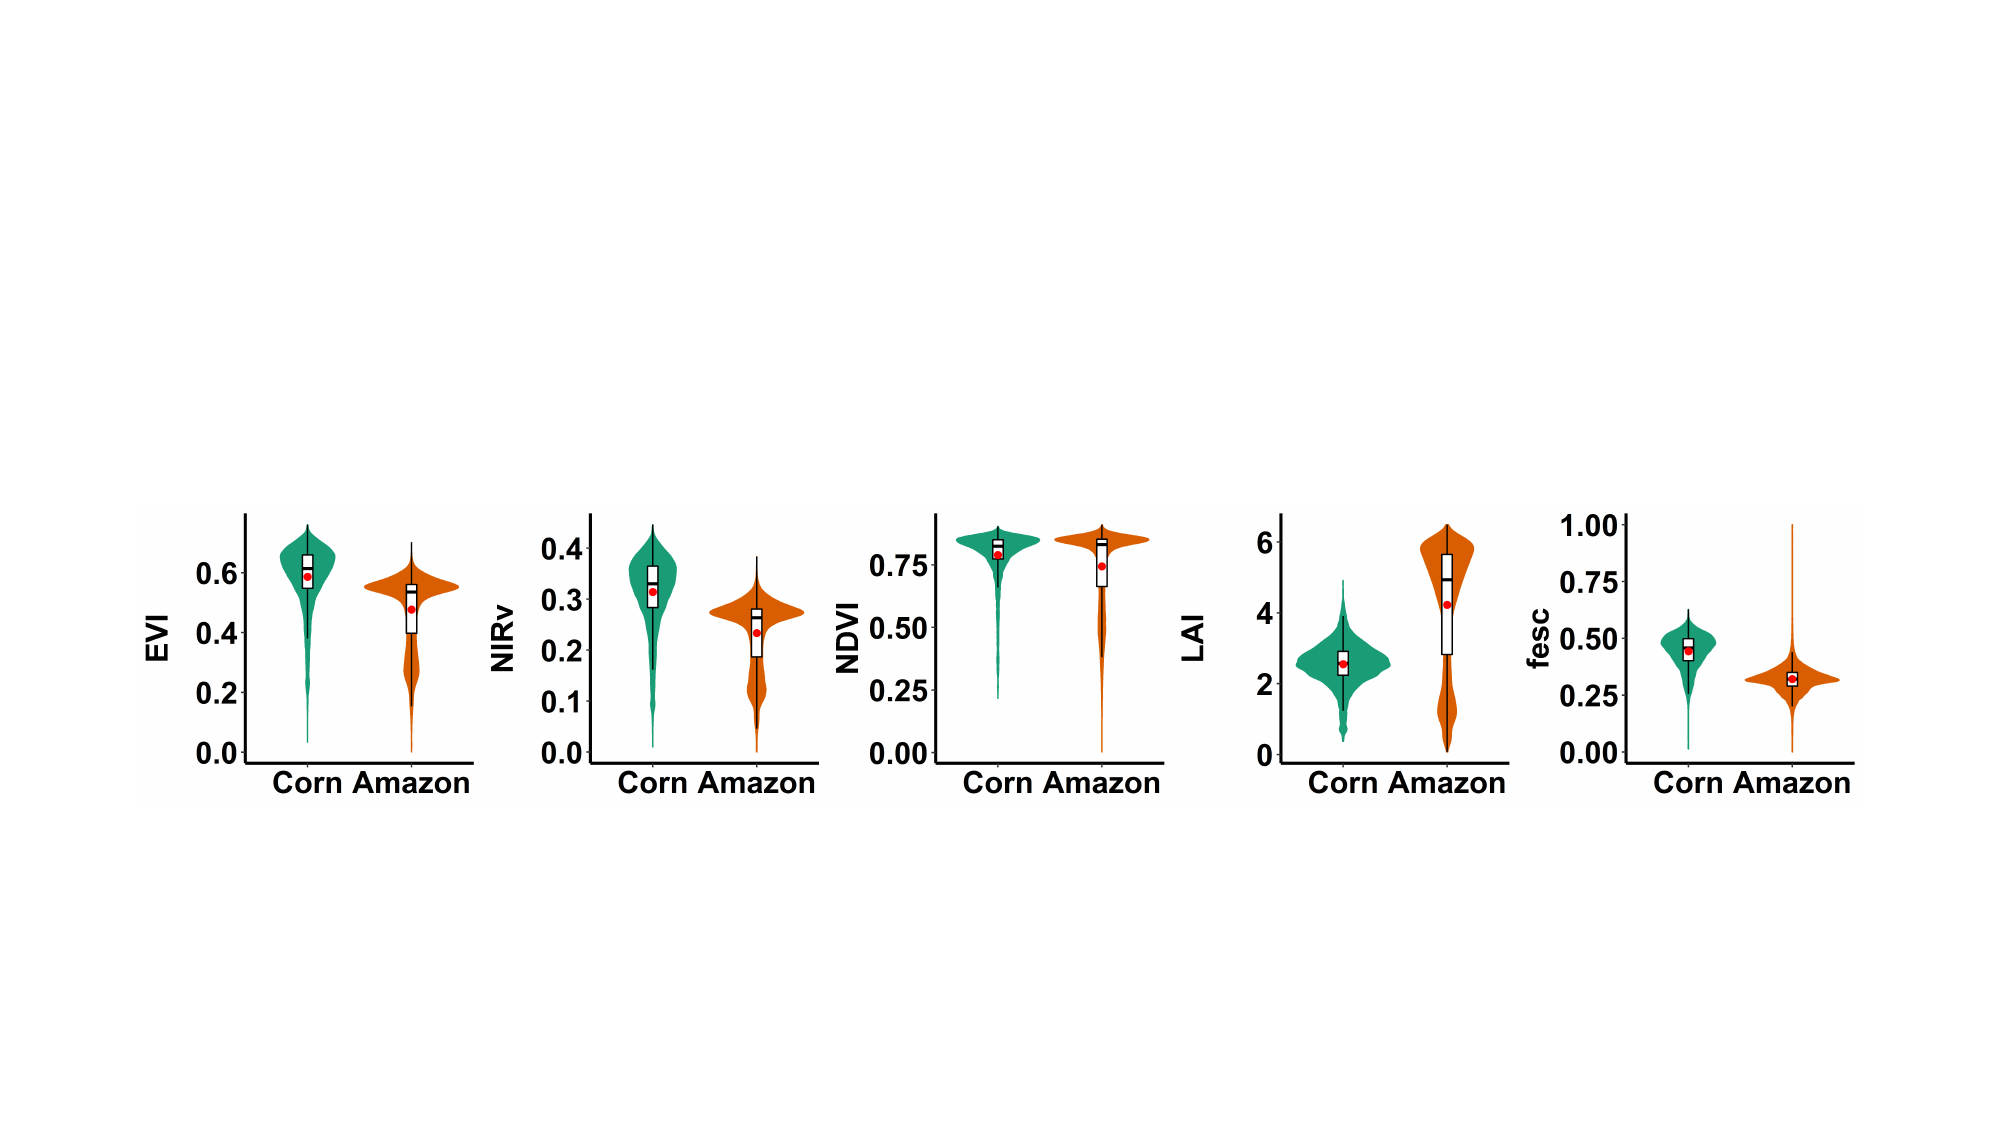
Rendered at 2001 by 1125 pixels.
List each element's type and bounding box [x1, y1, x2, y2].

list [137, 505, 1863, 808]
